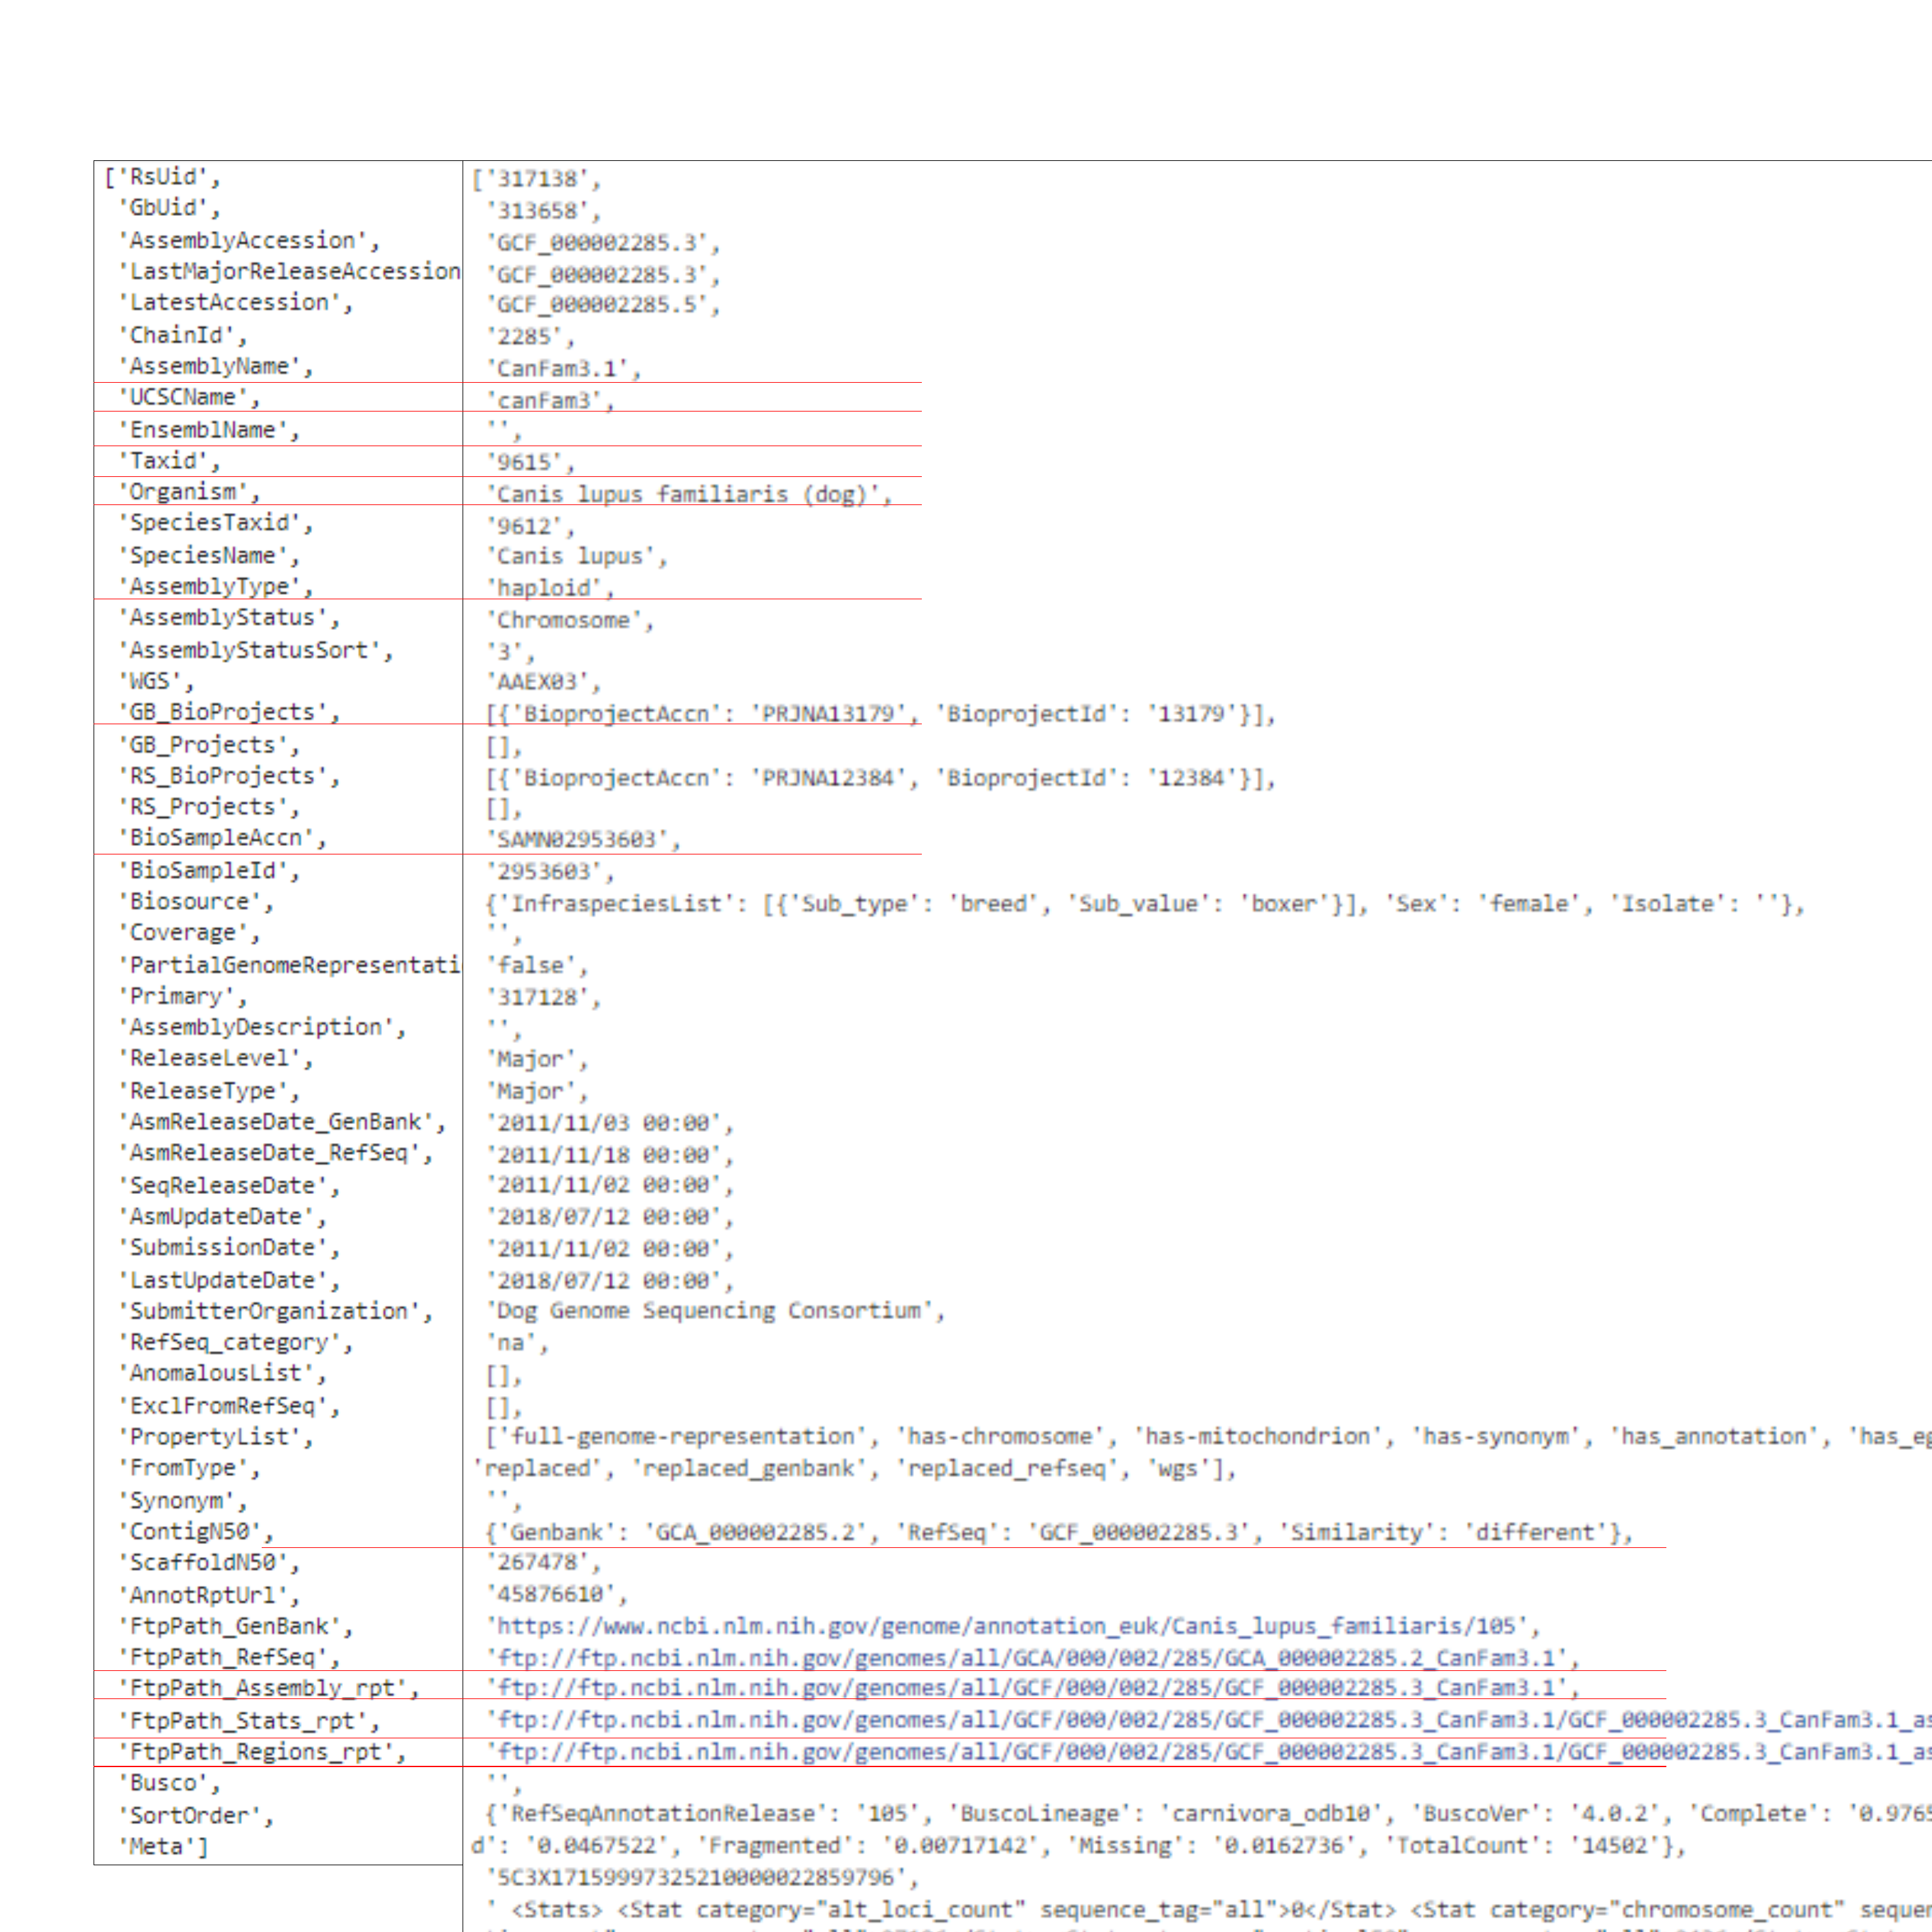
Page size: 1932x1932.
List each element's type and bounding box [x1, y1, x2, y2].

picture [94, 160, 1932, 1932]
